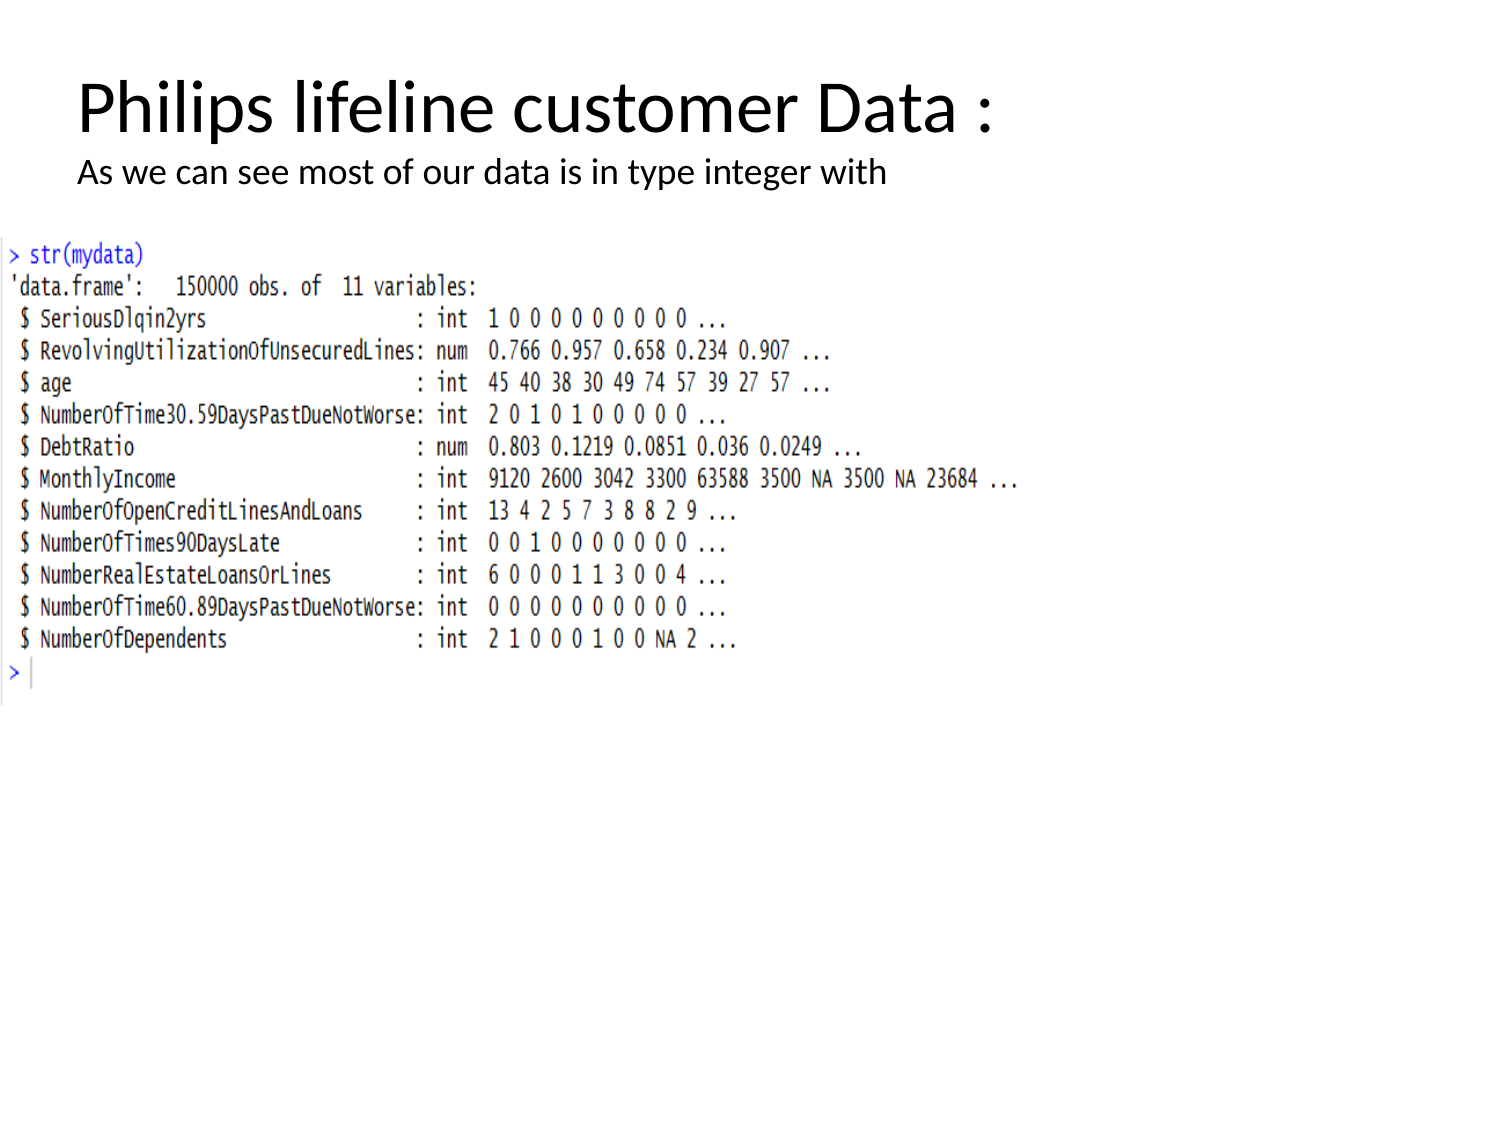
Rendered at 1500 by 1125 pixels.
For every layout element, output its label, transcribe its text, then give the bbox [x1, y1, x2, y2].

text_box Philips lifeline customer Data : As we can see most of our data is in type integer with [62, 49, 1350, 200]
picture [0, 237, 1476, 706]
